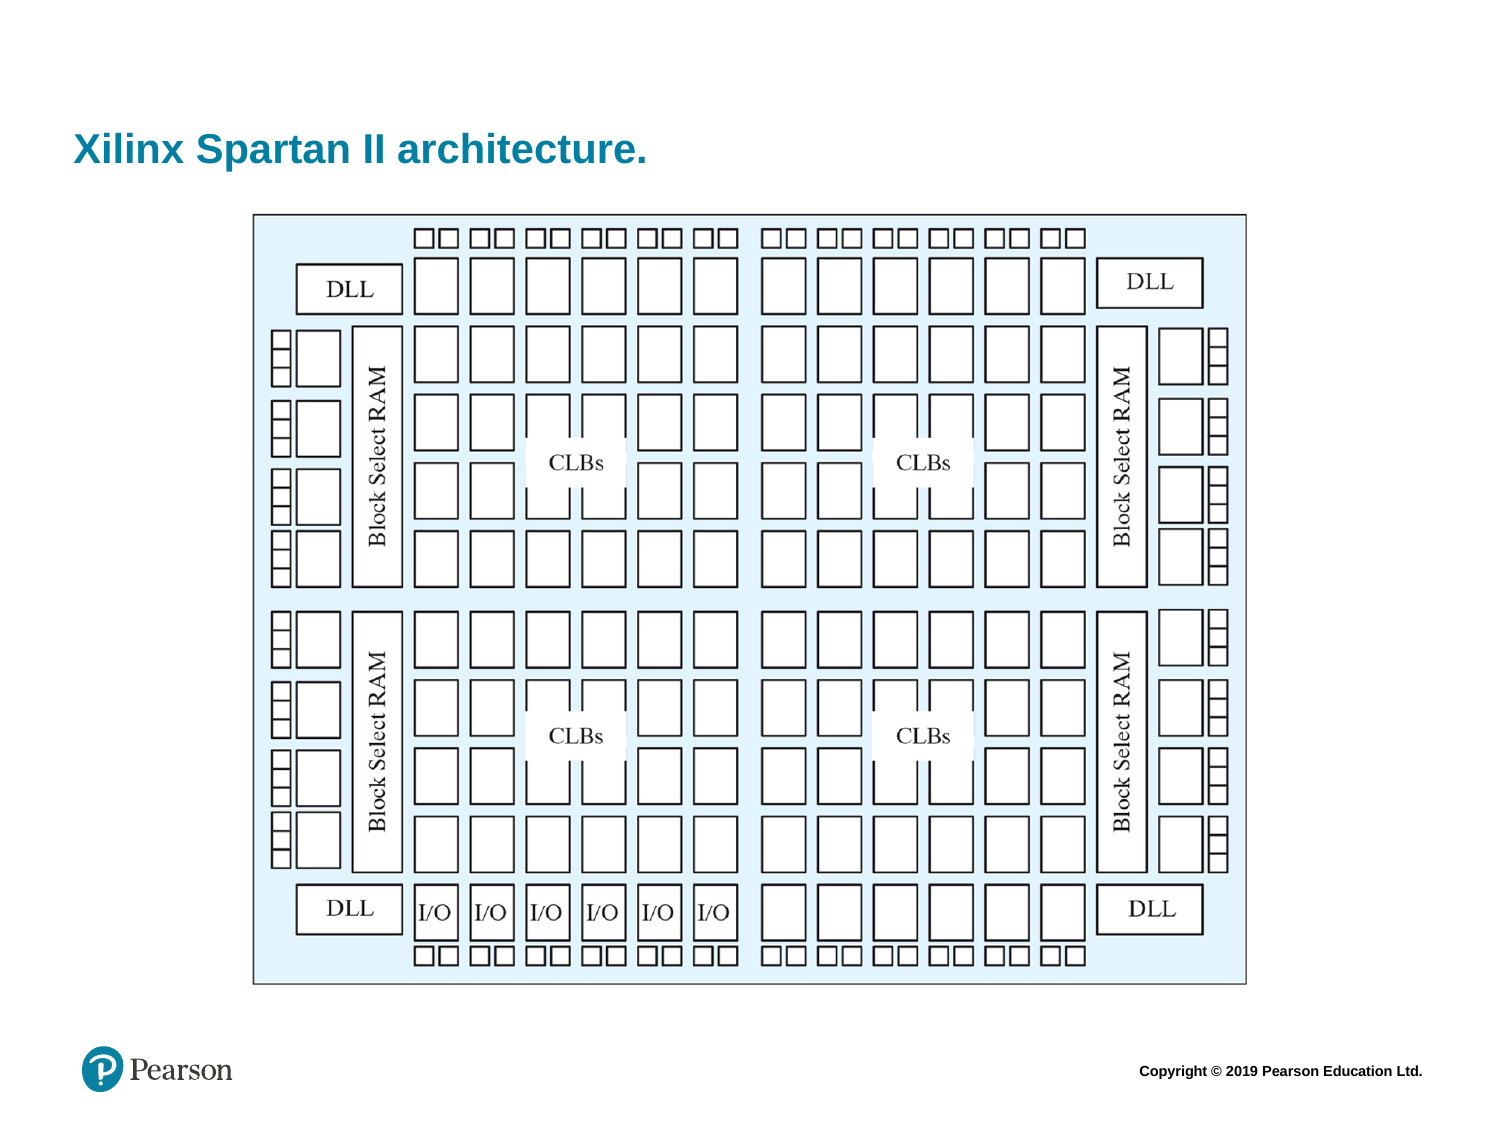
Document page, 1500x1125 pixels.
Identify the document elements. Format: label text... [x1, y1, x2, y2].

title Xilinx Spartan II architecture. [73, 71, 1450, 227]
picture [249, 210, 1251, 988]
